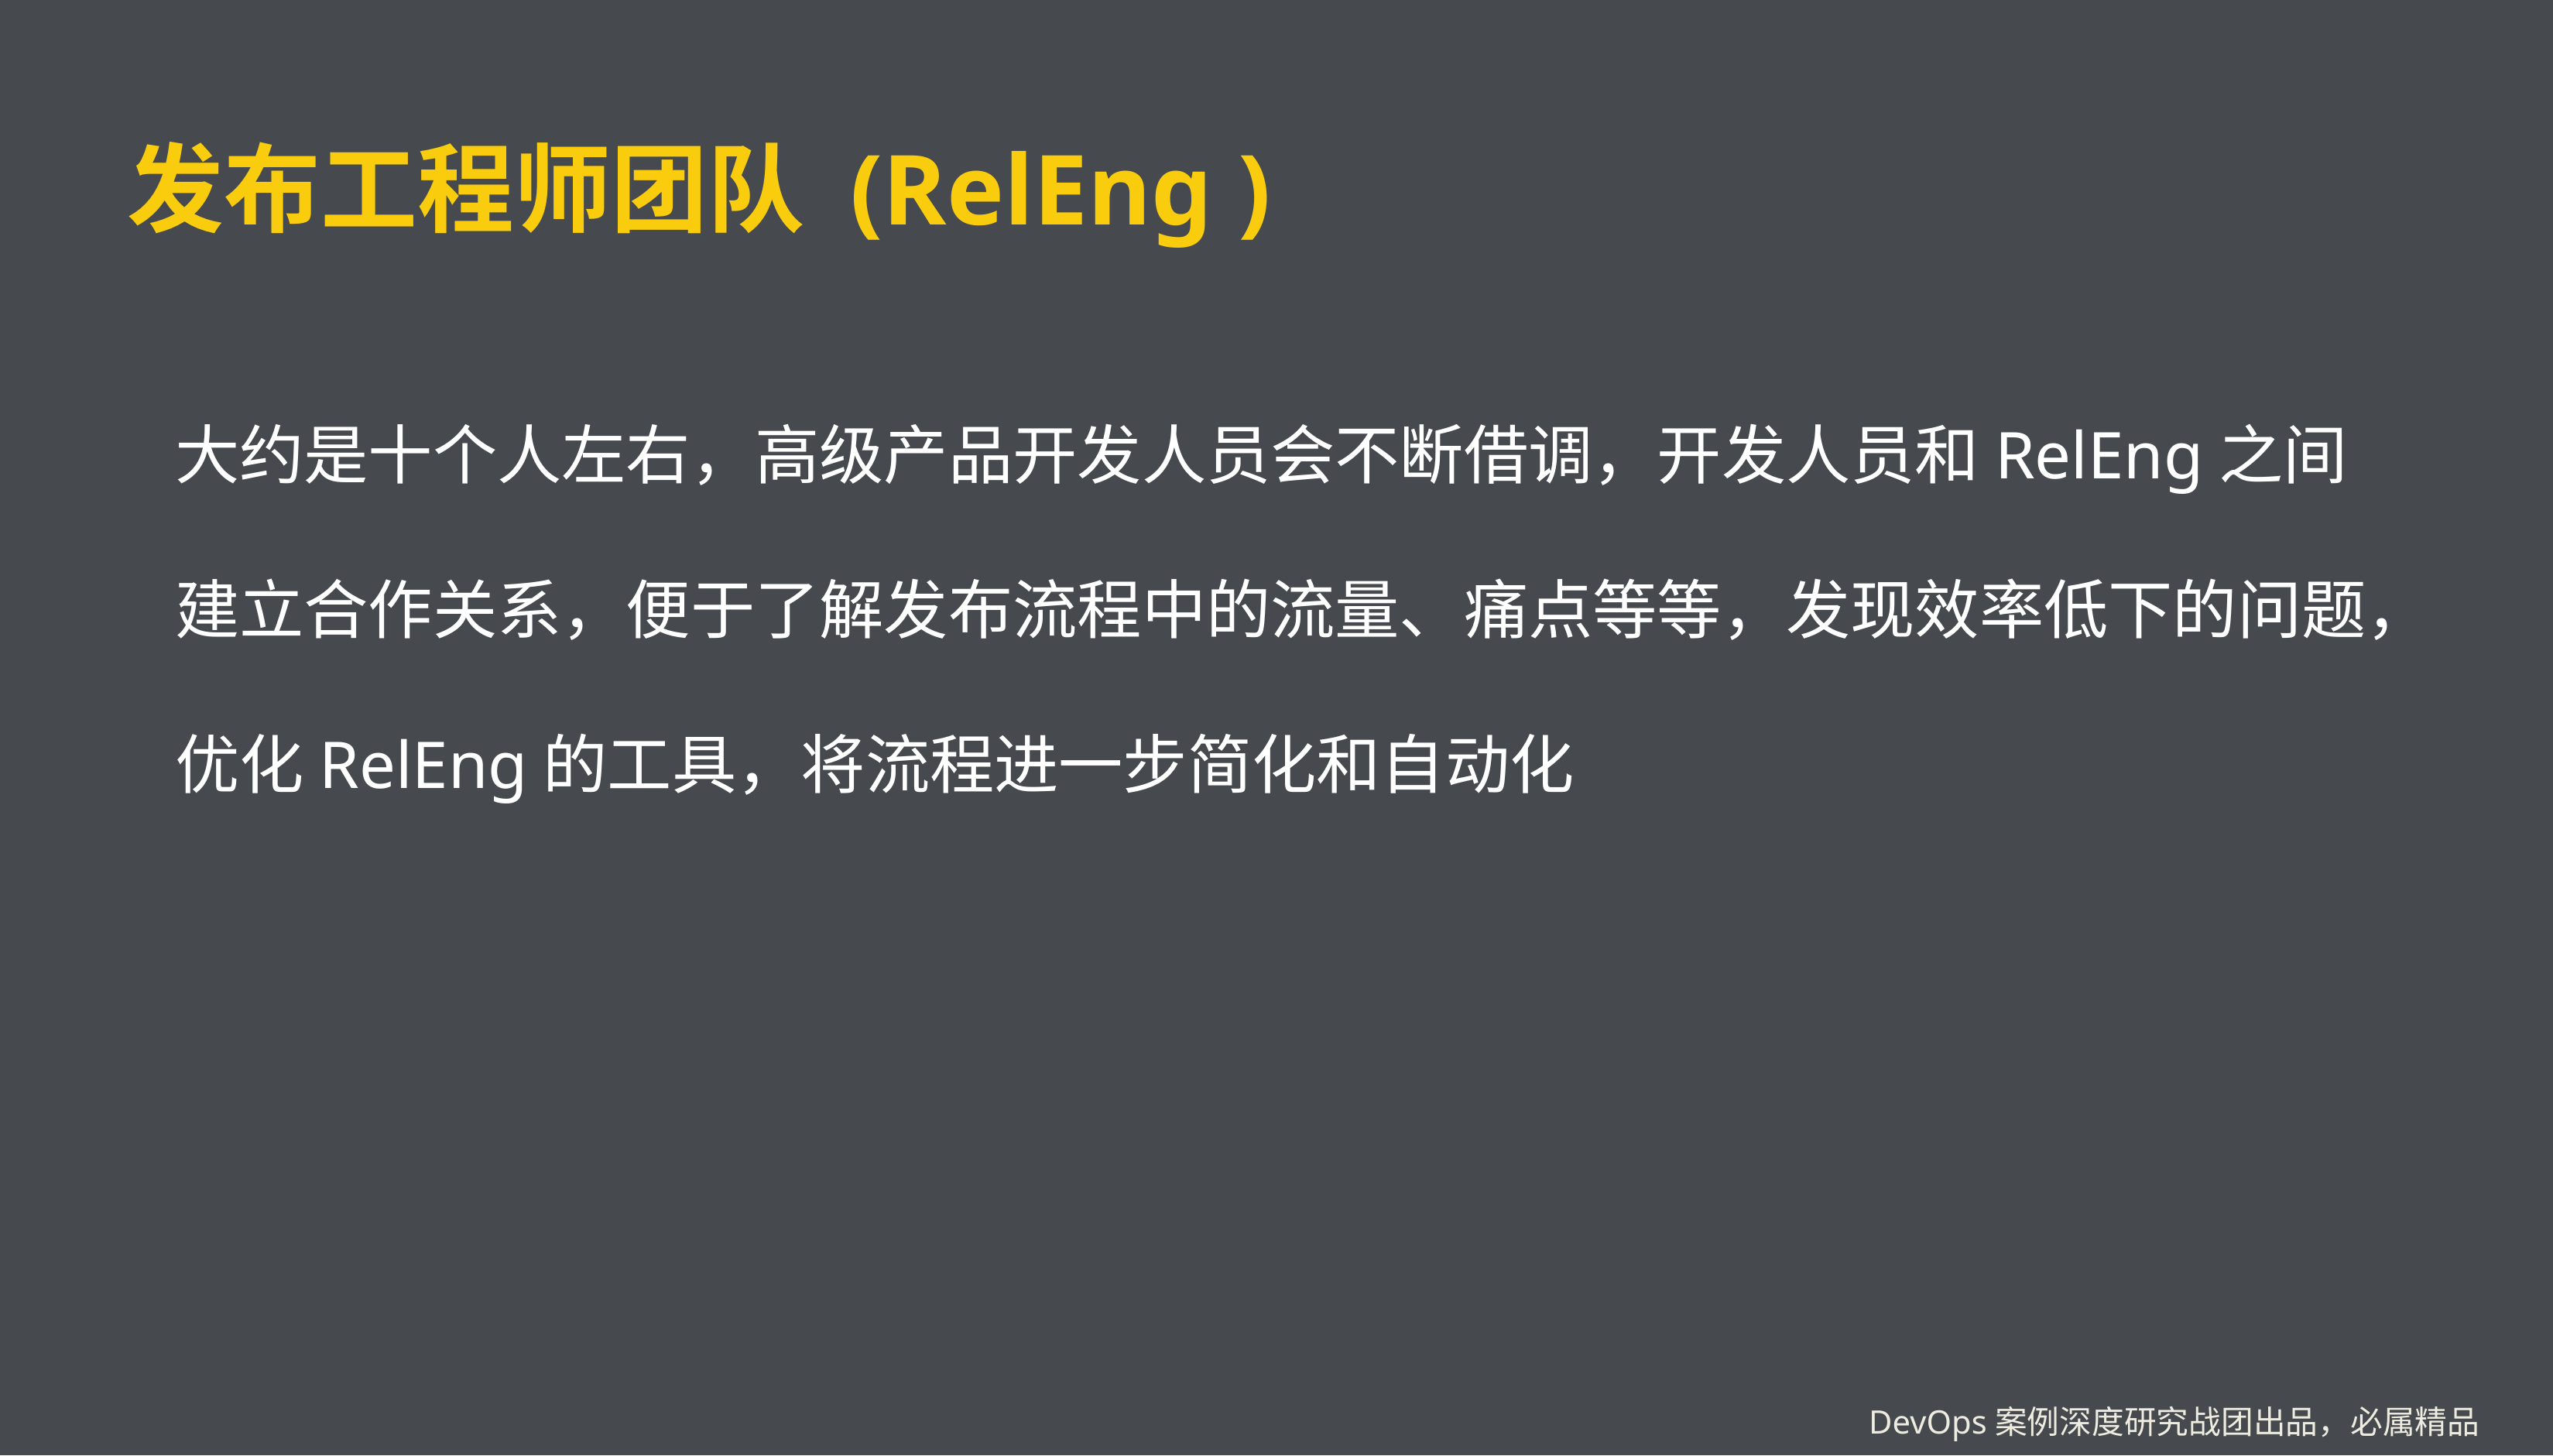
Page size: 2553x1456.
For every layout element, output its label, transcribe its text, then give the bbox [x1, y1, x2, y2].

text_box 大约是十个人左右，高级产品开发人员会不断借调，开发人员和RelEng之间 建立合作关系，便于了解发布流程中的流量、痛点等等，发现效率低下的问题， 优化RelEng的工具，将流程进一步简化和自动化 [163, 408, 2390, 1040]
title 发布工程师团队 (RelEng ) [127, 128, 2425, 372]
